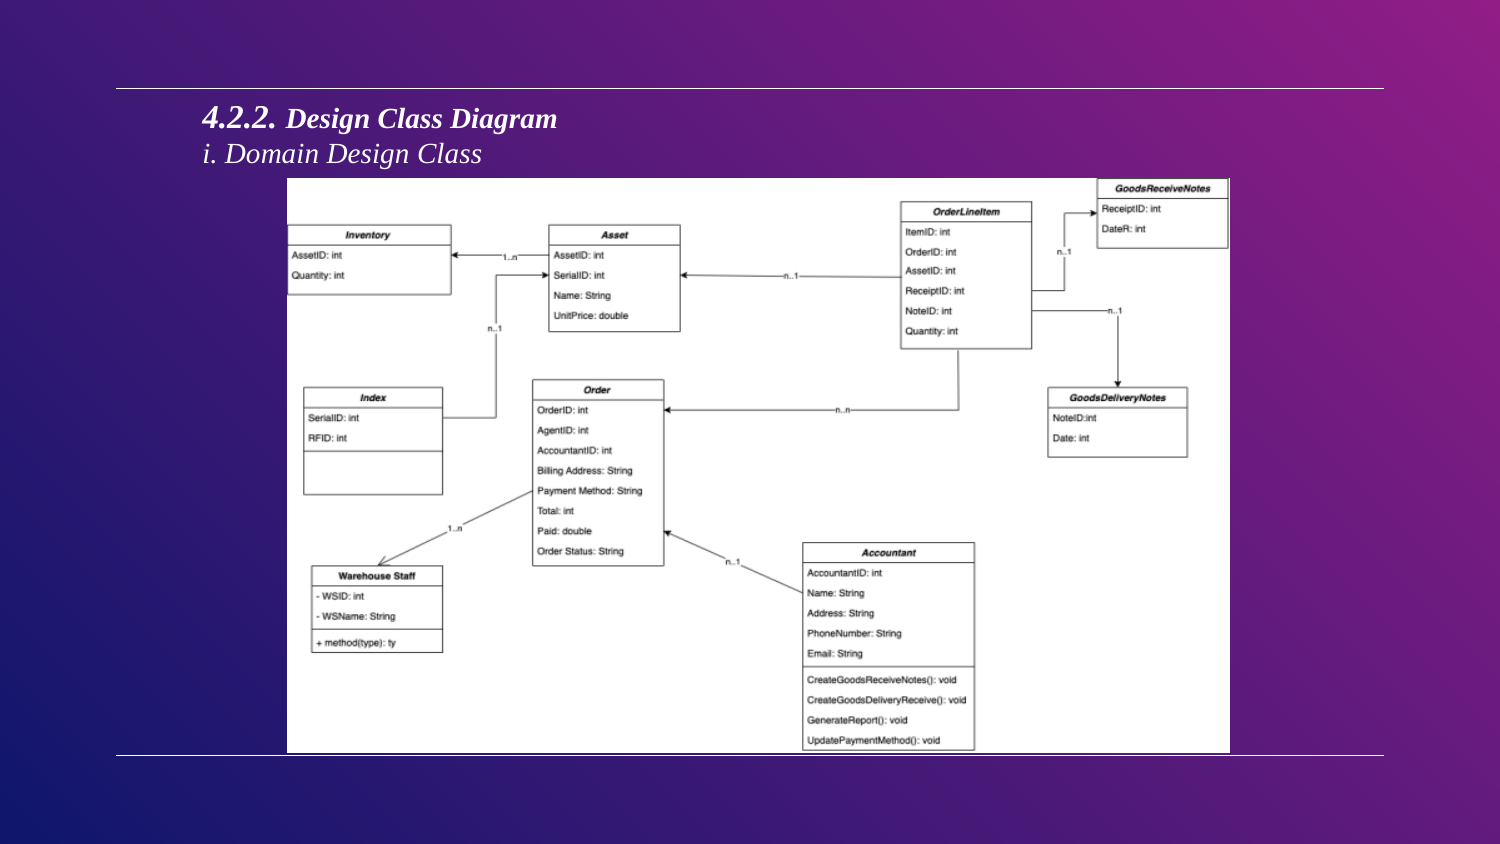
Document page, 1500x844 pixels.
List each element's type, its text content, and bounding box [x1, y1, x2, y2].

text_box 4.2.2. Design Class Diagram i. Domain Design Class [187, 87, 1021, 178]
picture [286, 178, 1230, 753]
